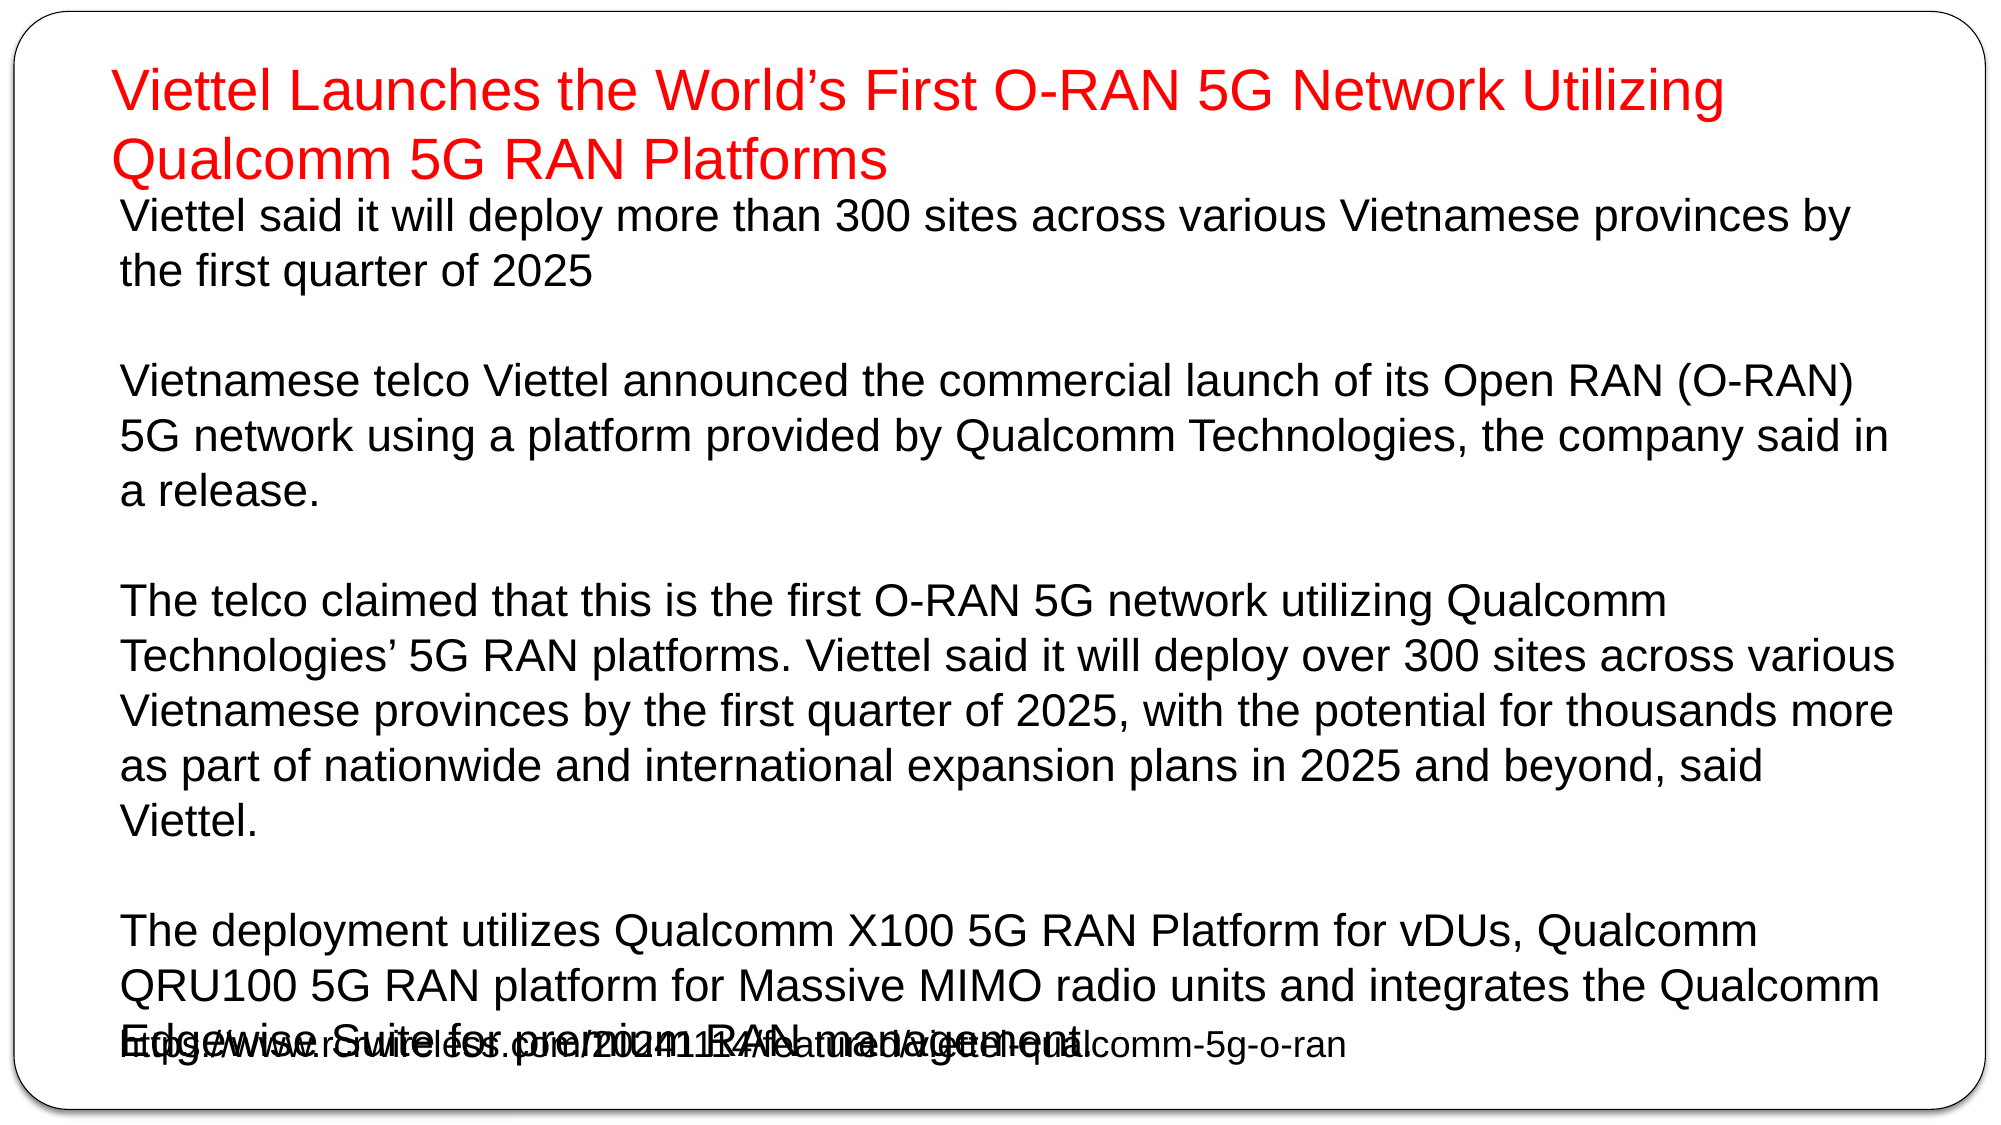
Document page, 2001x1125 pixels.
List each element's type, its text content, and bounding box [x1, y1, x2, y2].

text_box Viettel said it will deploy more than 300 sites across various Vietnamese provinces by the first quarter of 2025 Vietnamese telco Viettel announced the commercial launch of its Open RAN (O-RAN) 5G network using a platform provided by Qualcomm Technologies, the company said in a release. The telco claimed that this is the first O-RAN 5G network utilizing Qualcomm Technologies’ 5G RAN platforms. Viettel said it will deploy over 300 sites across various Vietnamese provinces by the first quarter of 2025, with the potential for thousands more as part of nationwide and international expansion plans in 2025 and beyond, said Viettel. The deployment utilizes Qualcomm X100 5G RAN Platform for vDUs, Qualcomm QRU100 5G RAN platform for Massive MIMO radio units and integrates the Qualcomm Edgewise Suite for premium RAN management. [104, 178, 1931, 1073]
text_box Viettel Launches the World’s First O-RAN 5G Network Utilizing Qualcomm 5G RAN Platforms [96, 44, 1901, 199]
